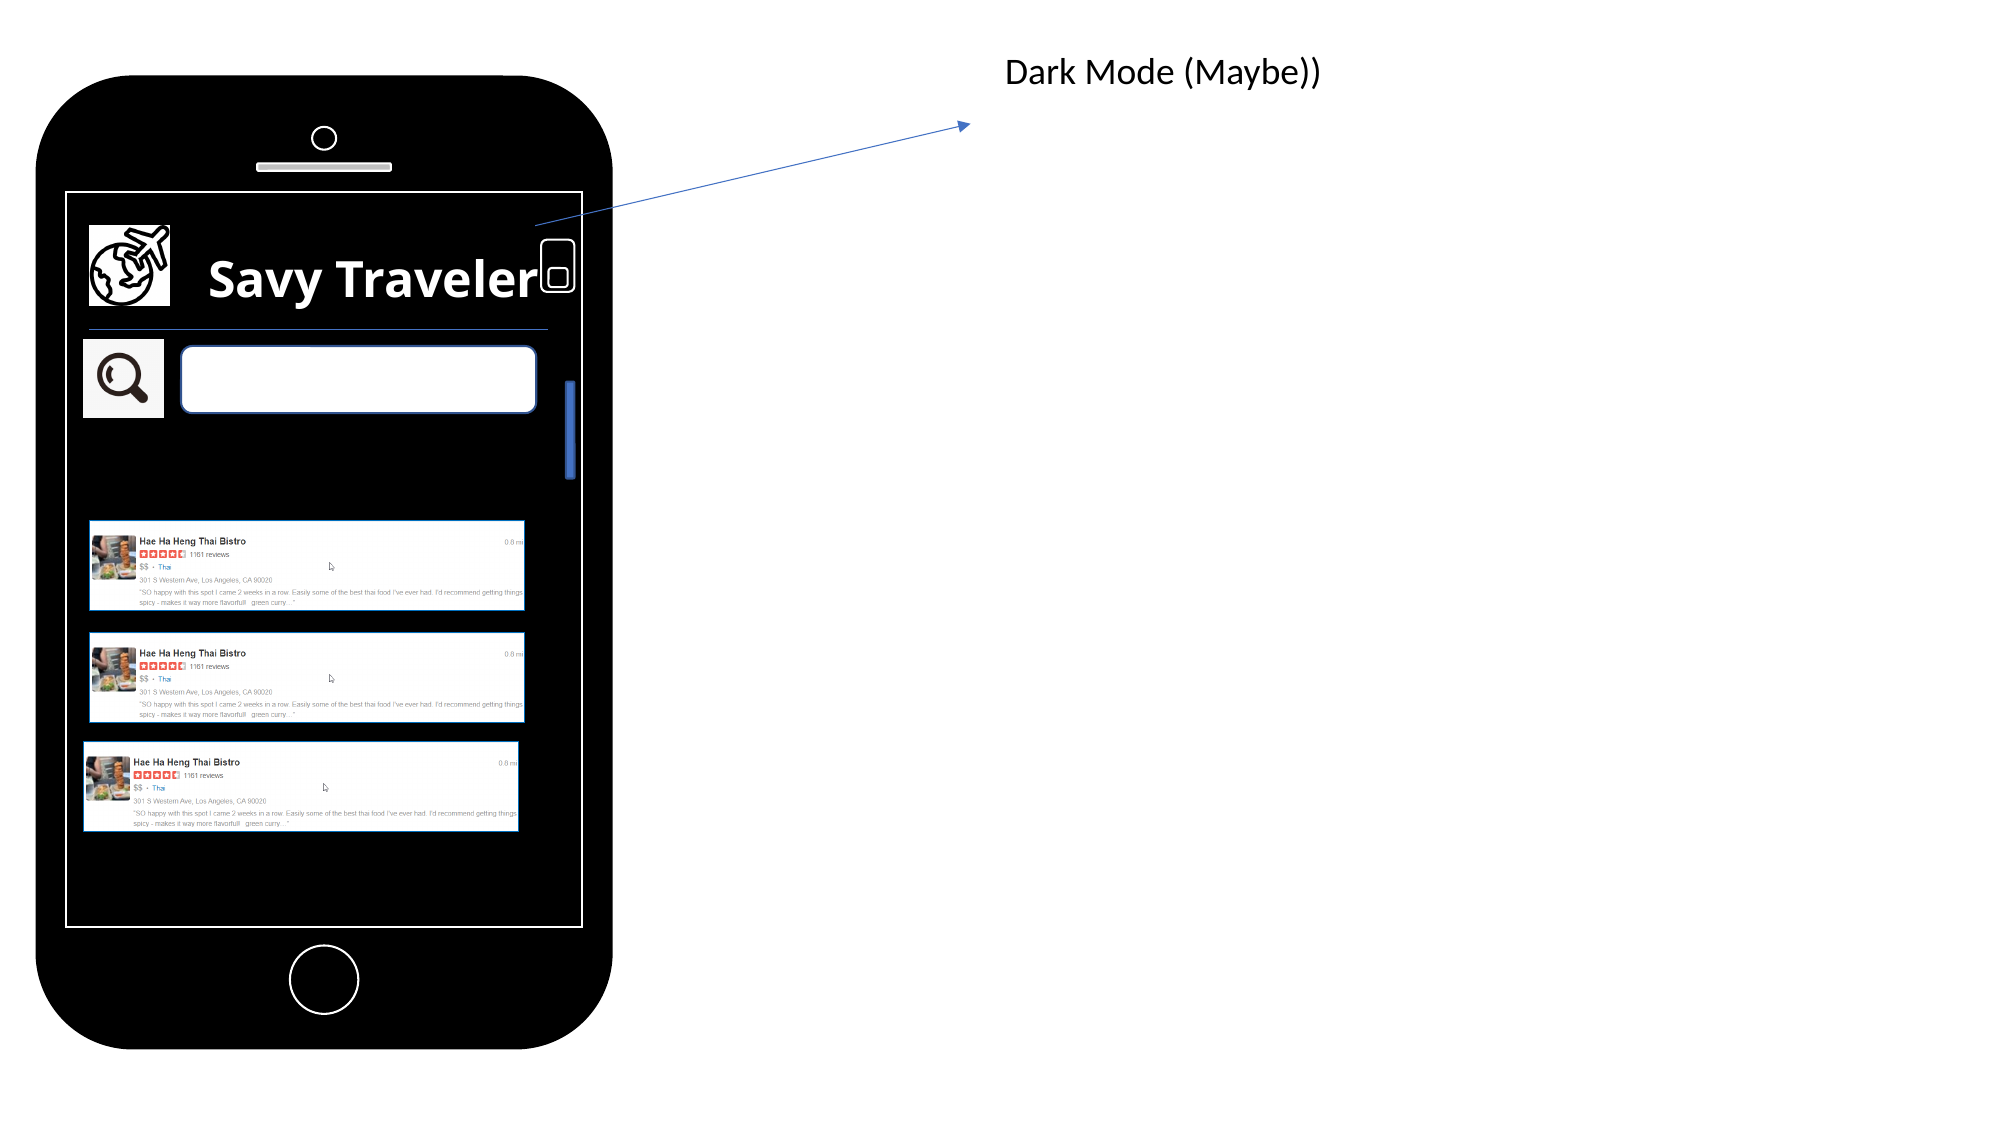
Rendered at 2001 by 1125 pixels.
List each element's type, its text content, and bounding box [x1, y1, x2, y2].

picture [83, 339, 164, 418]
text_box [36, 76, 612, 1049]
picture [83, 741, 519, 832]
picture [89, 225, 170, 306]
text_box Dark Mode (Maybe)) [990, 39, 1480, 99]
picture [89, 632, 525, 723]
picture [89, 520, 525, 612]
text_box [535, 123, 971, 226]
